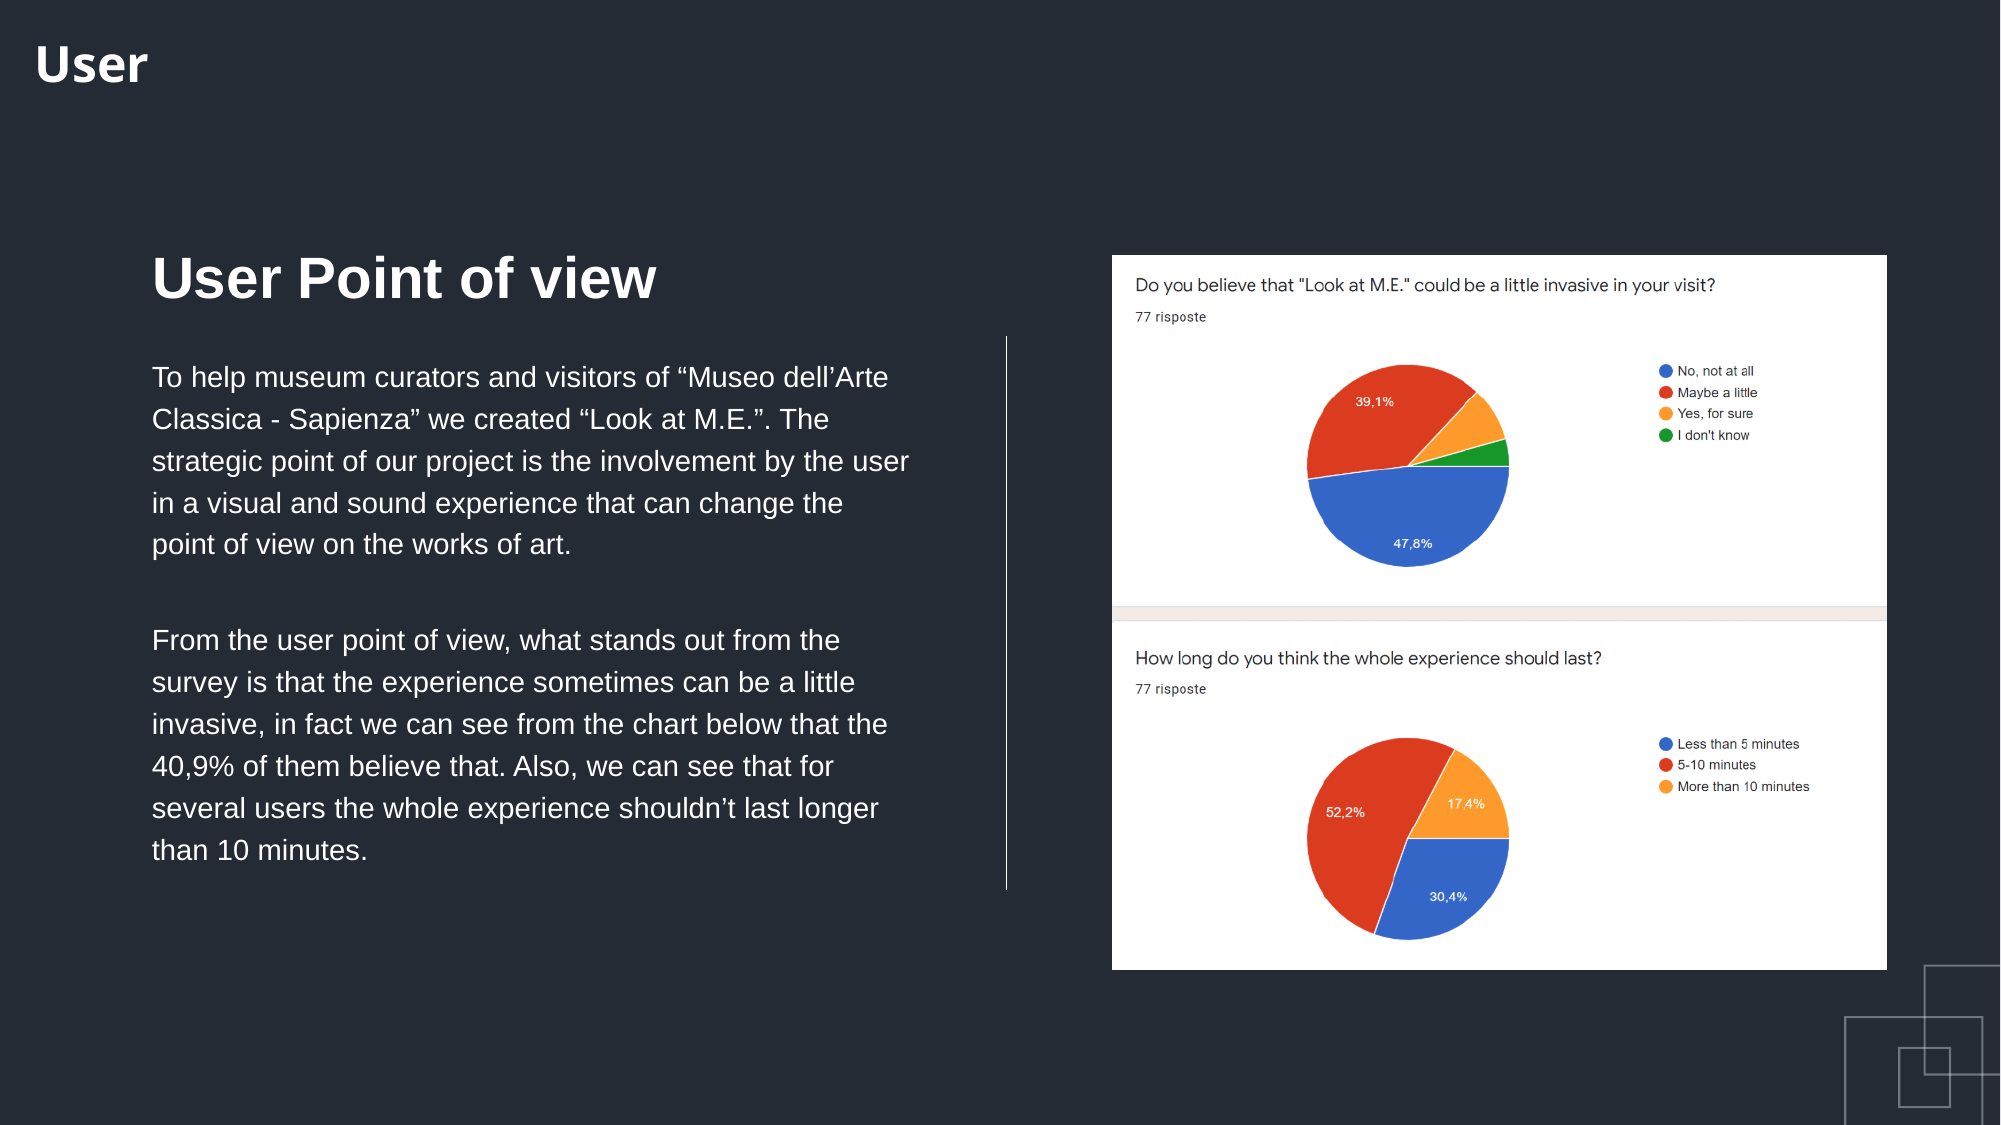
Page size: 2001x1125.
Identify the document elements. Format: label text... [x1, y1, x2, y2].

text_box User Point of view [152, 239, 684, 310]
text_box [1845, 965, 2000, 1125]
picture [0, 0, 2001, 1125]
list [1112, 255, 1887, 970]
text_box User [20, 25, 540, 101]
text_box To help museum curators and visitors of “Museo dell’Arte Classica - Sapienza” we created “Look at M.E.”. The strategic point of our project is the involvement by the user in a visual and sound experience that can change the point of view on the works of art. From the user point of view, what stands out from the survey is that the experience sometimes can be a little invasive, in fact we can see from the chart below that the 40,9% of them believe that. Also, we can see that for several users the whole experience shouldn’t last longer than 10 minutes. [151, 351, 915, 867]
